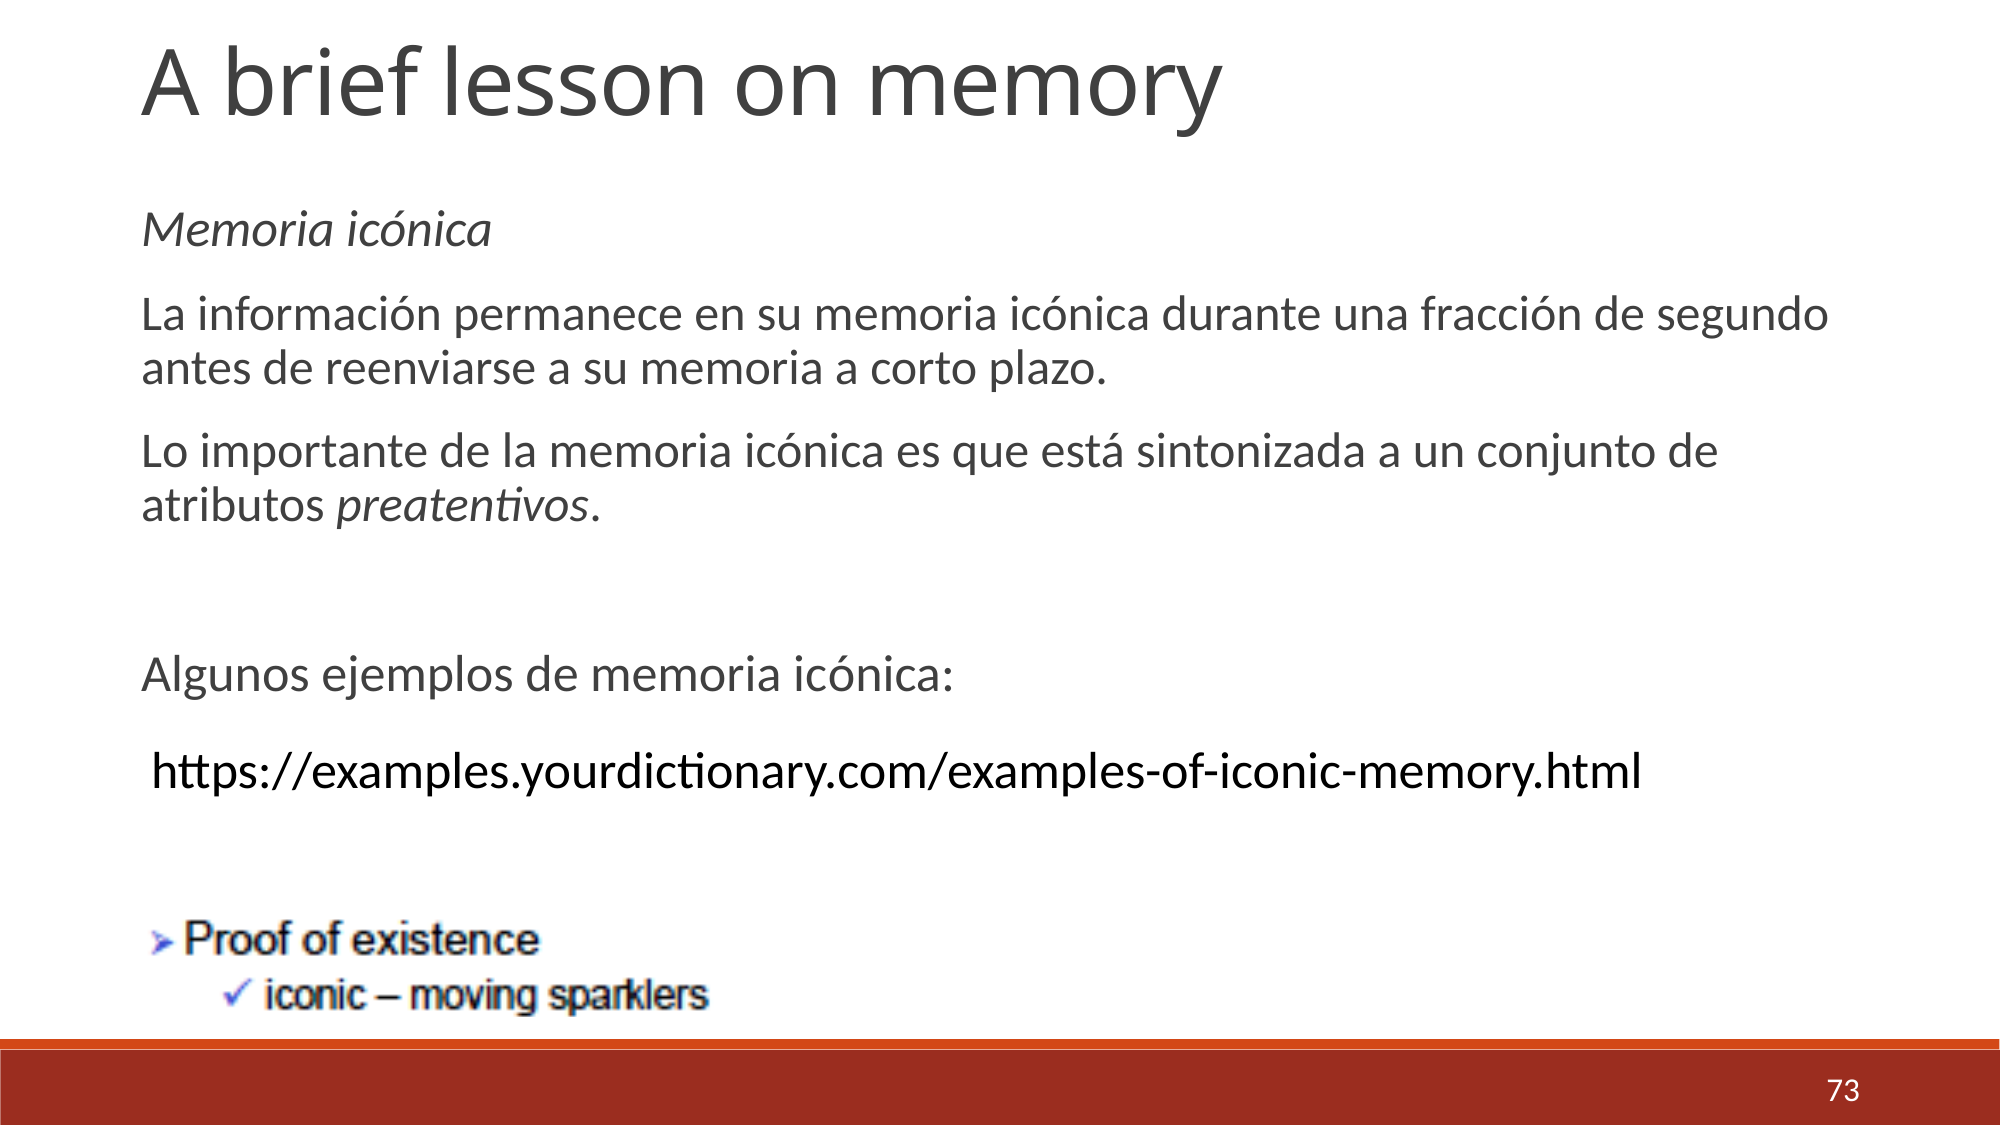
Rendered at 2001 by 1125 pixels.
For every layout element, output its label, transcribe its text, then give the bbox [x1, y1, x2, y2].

text_box Memoria icónica La información permanece en su memoria icónica durante una fracción de segundo antes de reenviarse a su memoria a corto plazo. Lo importante de la memoria icónica es que está sintonizada a un conjunto de atributos preatentivos. Algunos ejemplos de memoria icónica: [126, 194, 1875, 1018]
picture [125, 907, 776, 1018]
text_box https://examples.yourdictionary.com/examples-of-iconic-memory.html [136, 728, 1659, 806]
slide_number 73 [126, 1061, 1875, 1115]
text_box A brief lesson on memory [126, 33, 1821, 194]
